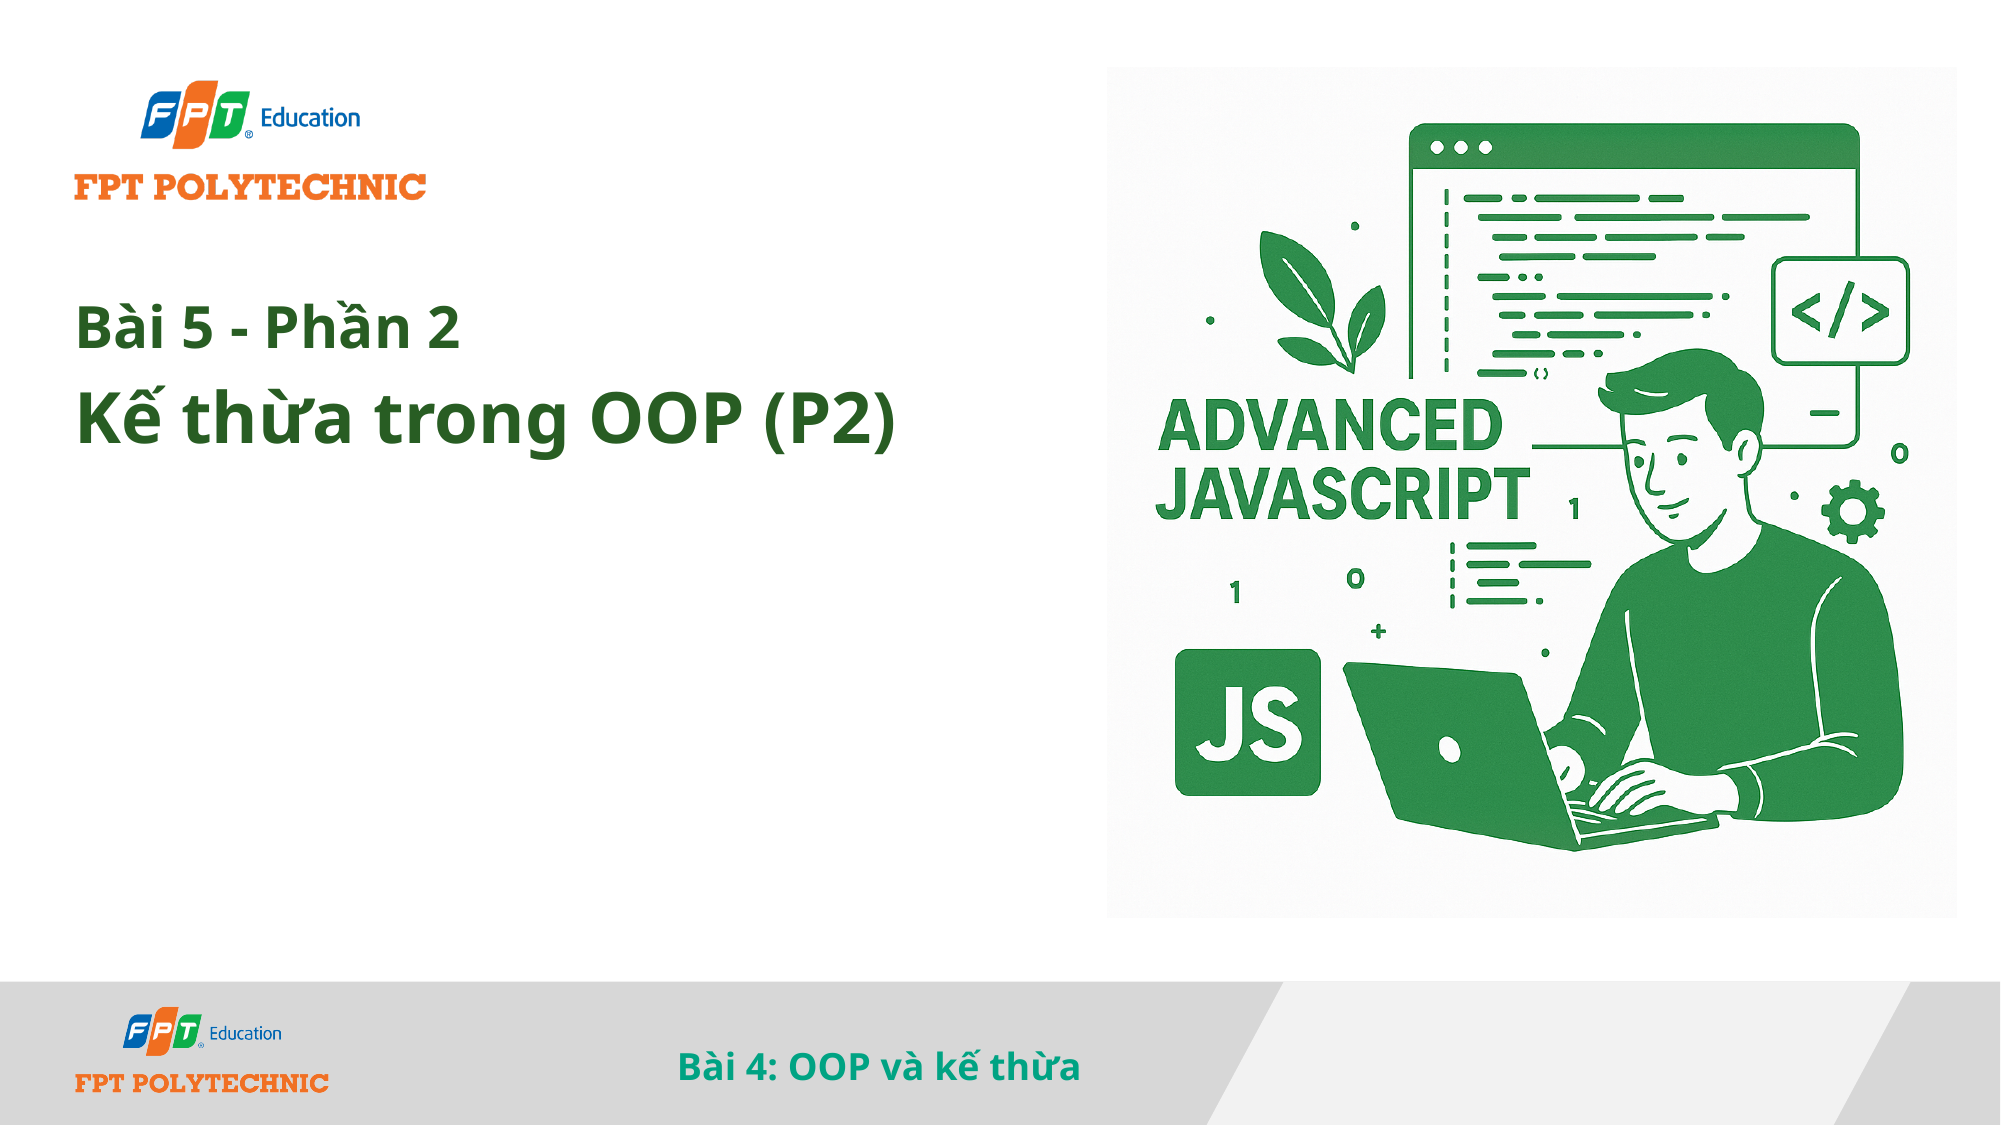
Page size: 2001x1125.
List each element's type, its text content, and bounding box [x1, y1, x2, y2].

picture [62, 63, 438, 229]
title Bài 5 - Phần 2 Kế thừa trong OOP (P2) [66, 248, 1934, 490]
picture [66, 994, 338, 1113]
picture [1107, 67, 1957, 918]
text_box Bài 4: OOP và kế thừa [669, 986, 2000, 1125]
